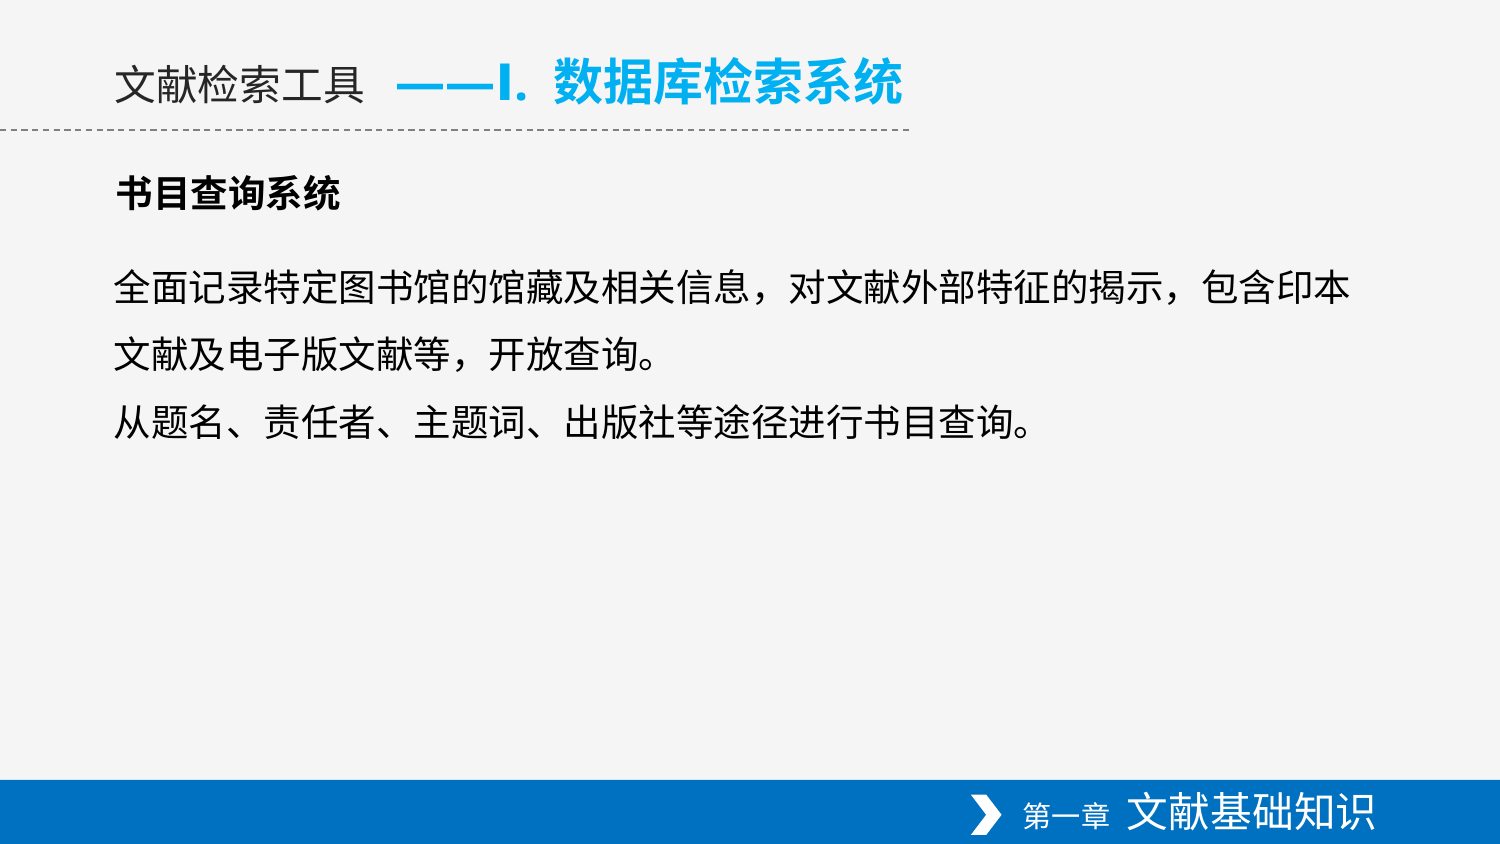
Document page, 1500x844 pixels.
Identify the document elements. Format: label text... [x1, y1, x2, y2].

text_box ——Ⅰ. 数据库检索系统 [380, 43, 1061, 119]
text_box 全面记录特定图书馆的馆藏及相关信息，对文献外部特征的揭示，包含印本文献及电子版文献等，开放查询。 从题名、责任者、主题词、出版社等途径进行书目查询。 [100, 234, 1393, 451]
text_box 书目查询系统 [101, 162, 661, 223]
text_box 文献检索工具 [99, 51, 380, 117]
